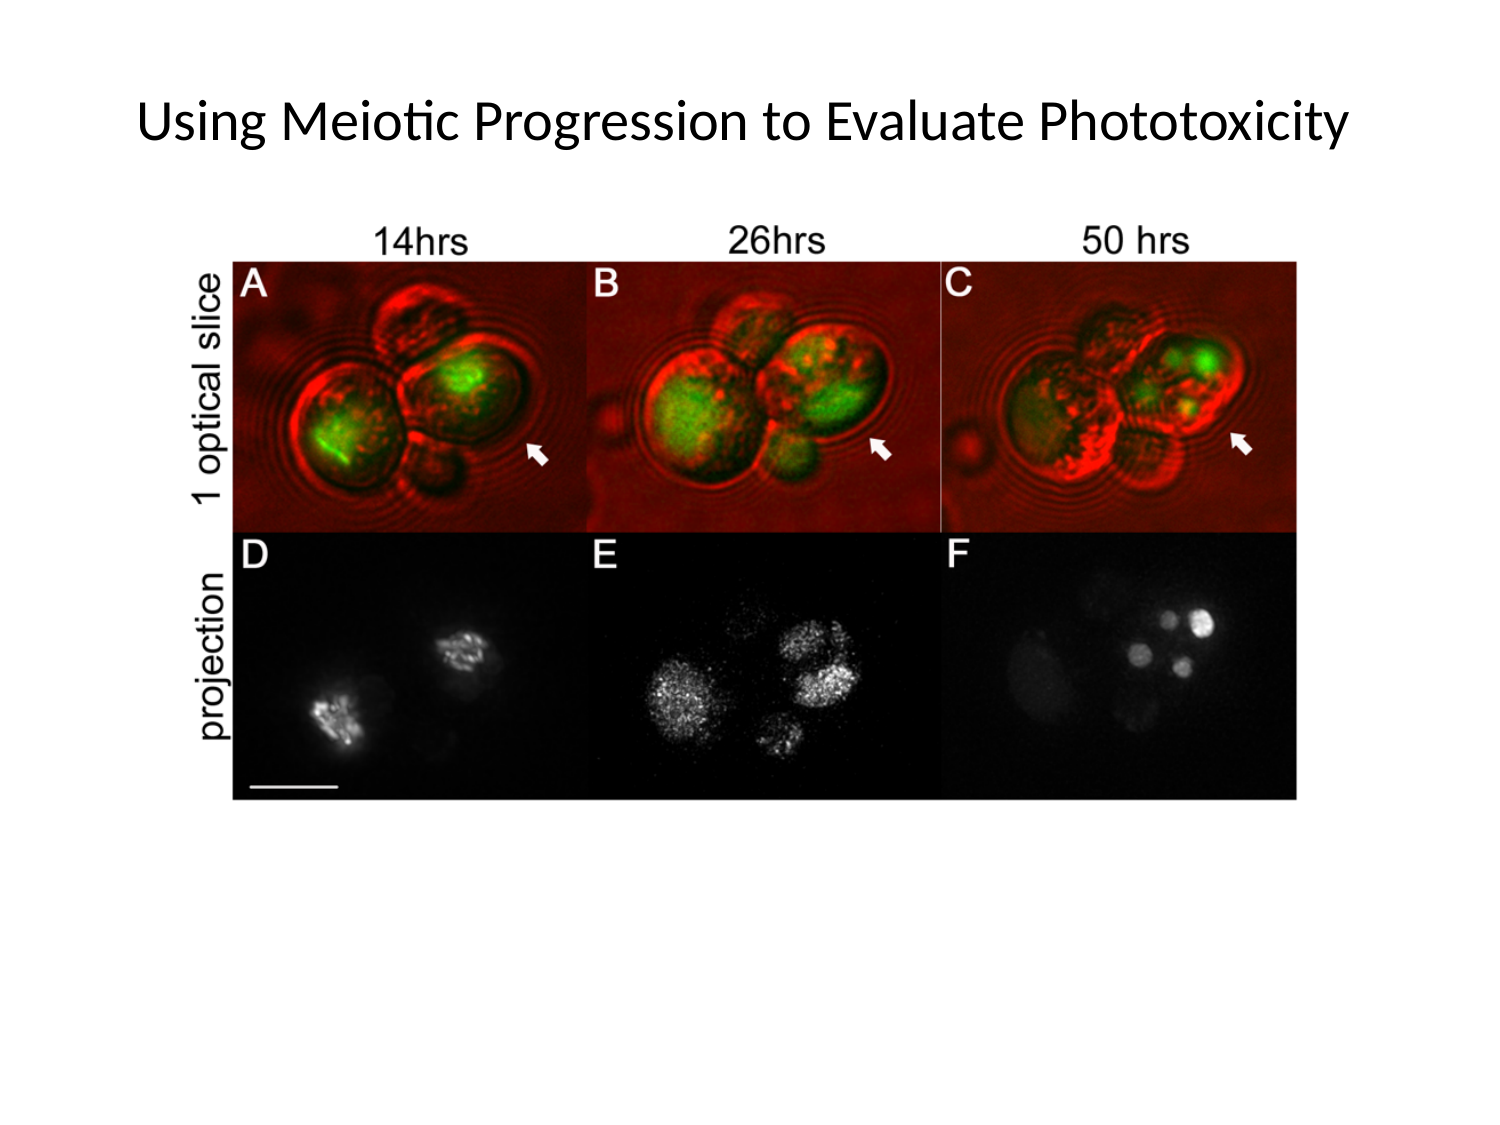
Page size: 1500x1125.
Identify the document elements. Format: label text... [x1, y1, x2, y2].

picture [187, 224, 1301, 806]
text_box Using Meiotic Progression to Evaluate Phototoxicity [121, 75, 1379, 160]
